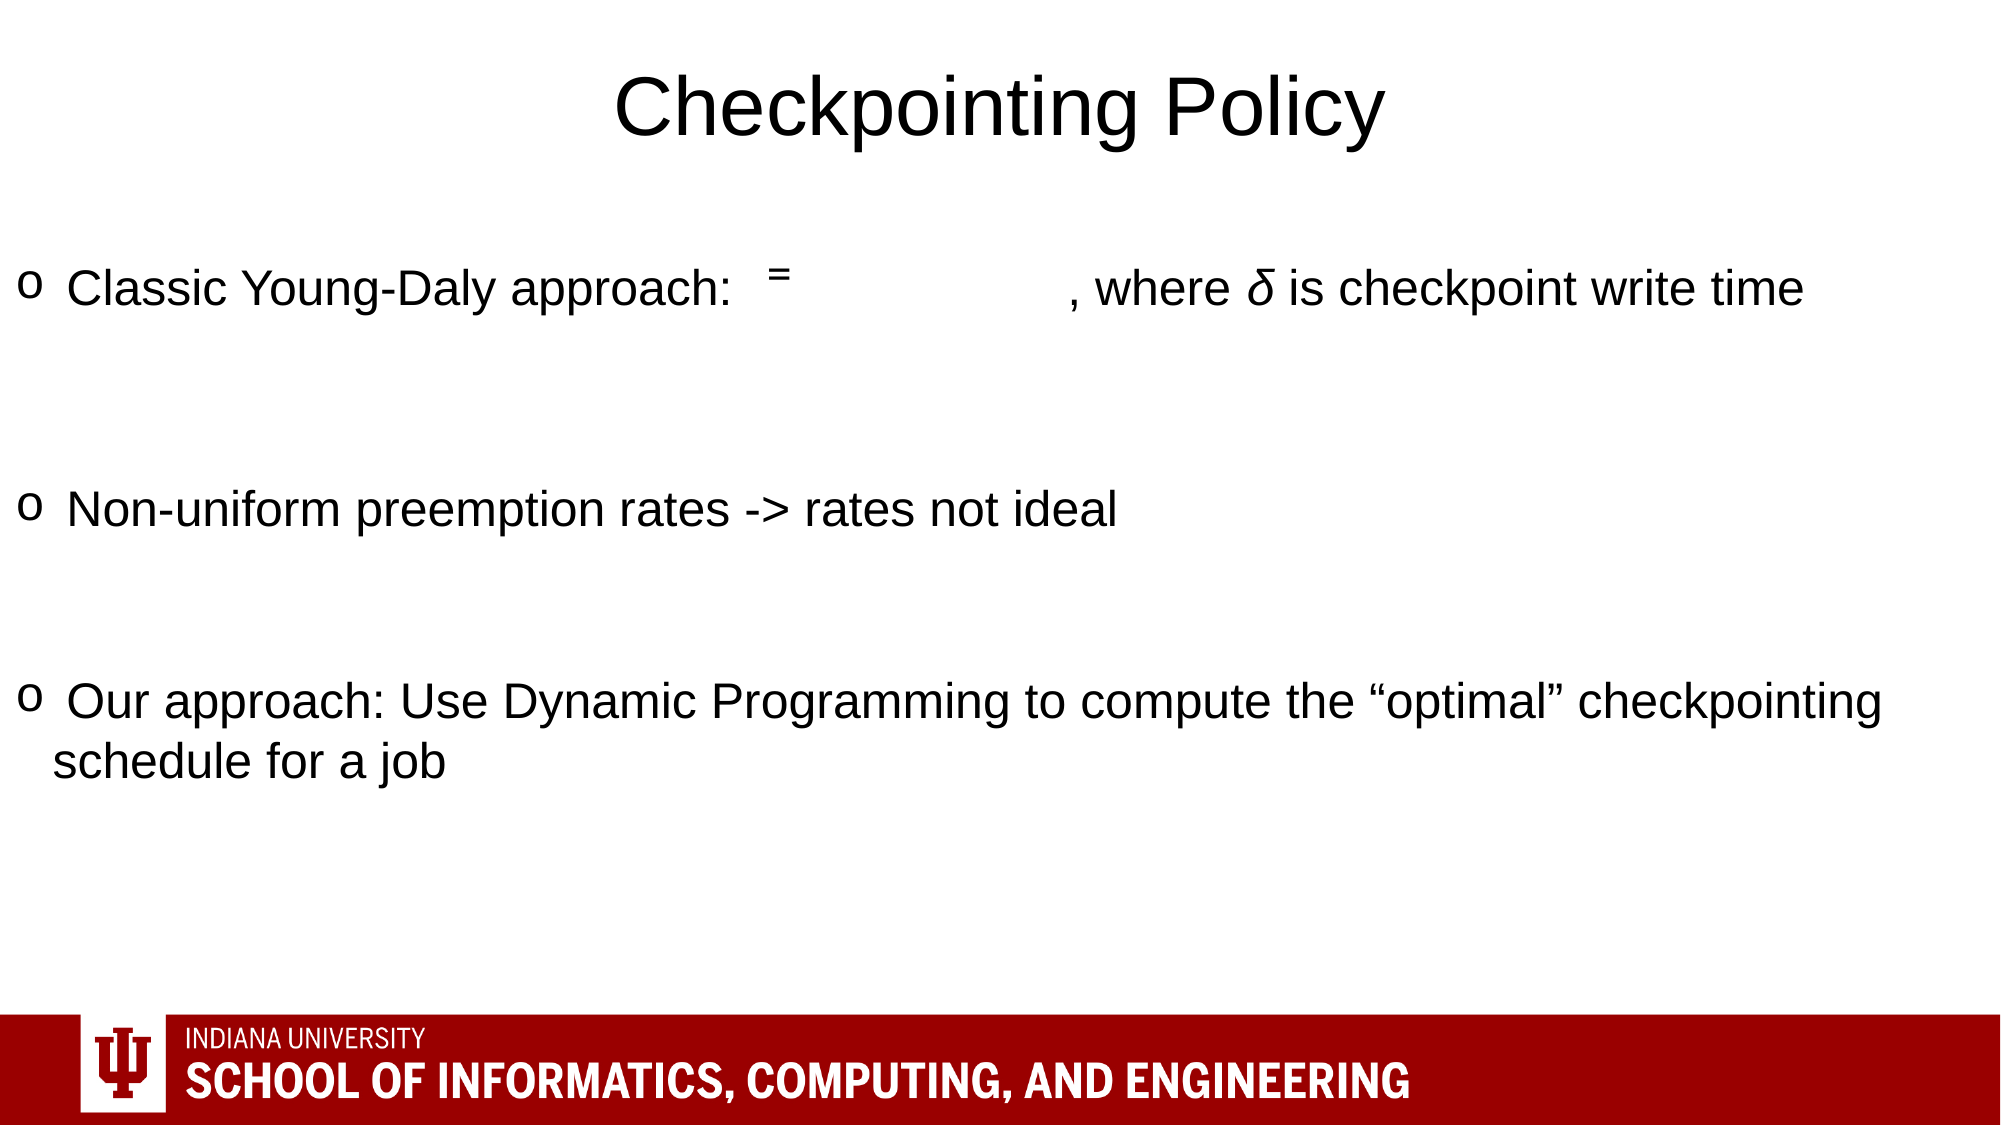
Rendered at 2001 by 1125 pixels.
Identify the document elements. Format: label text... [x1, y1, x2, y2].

picture [0, 0, 2001, 1125]
list Classic Young-Daly approach: , where δ is checkpoint write time Non-uniform preemption rates -> rates not ideal Our approach: Use Dynamic Programming to compute the “optimal” checkpointing schedule for a job [0, 217, 2000, 853]
title Checkpointing Policy [0, 0, 2000, 217]
